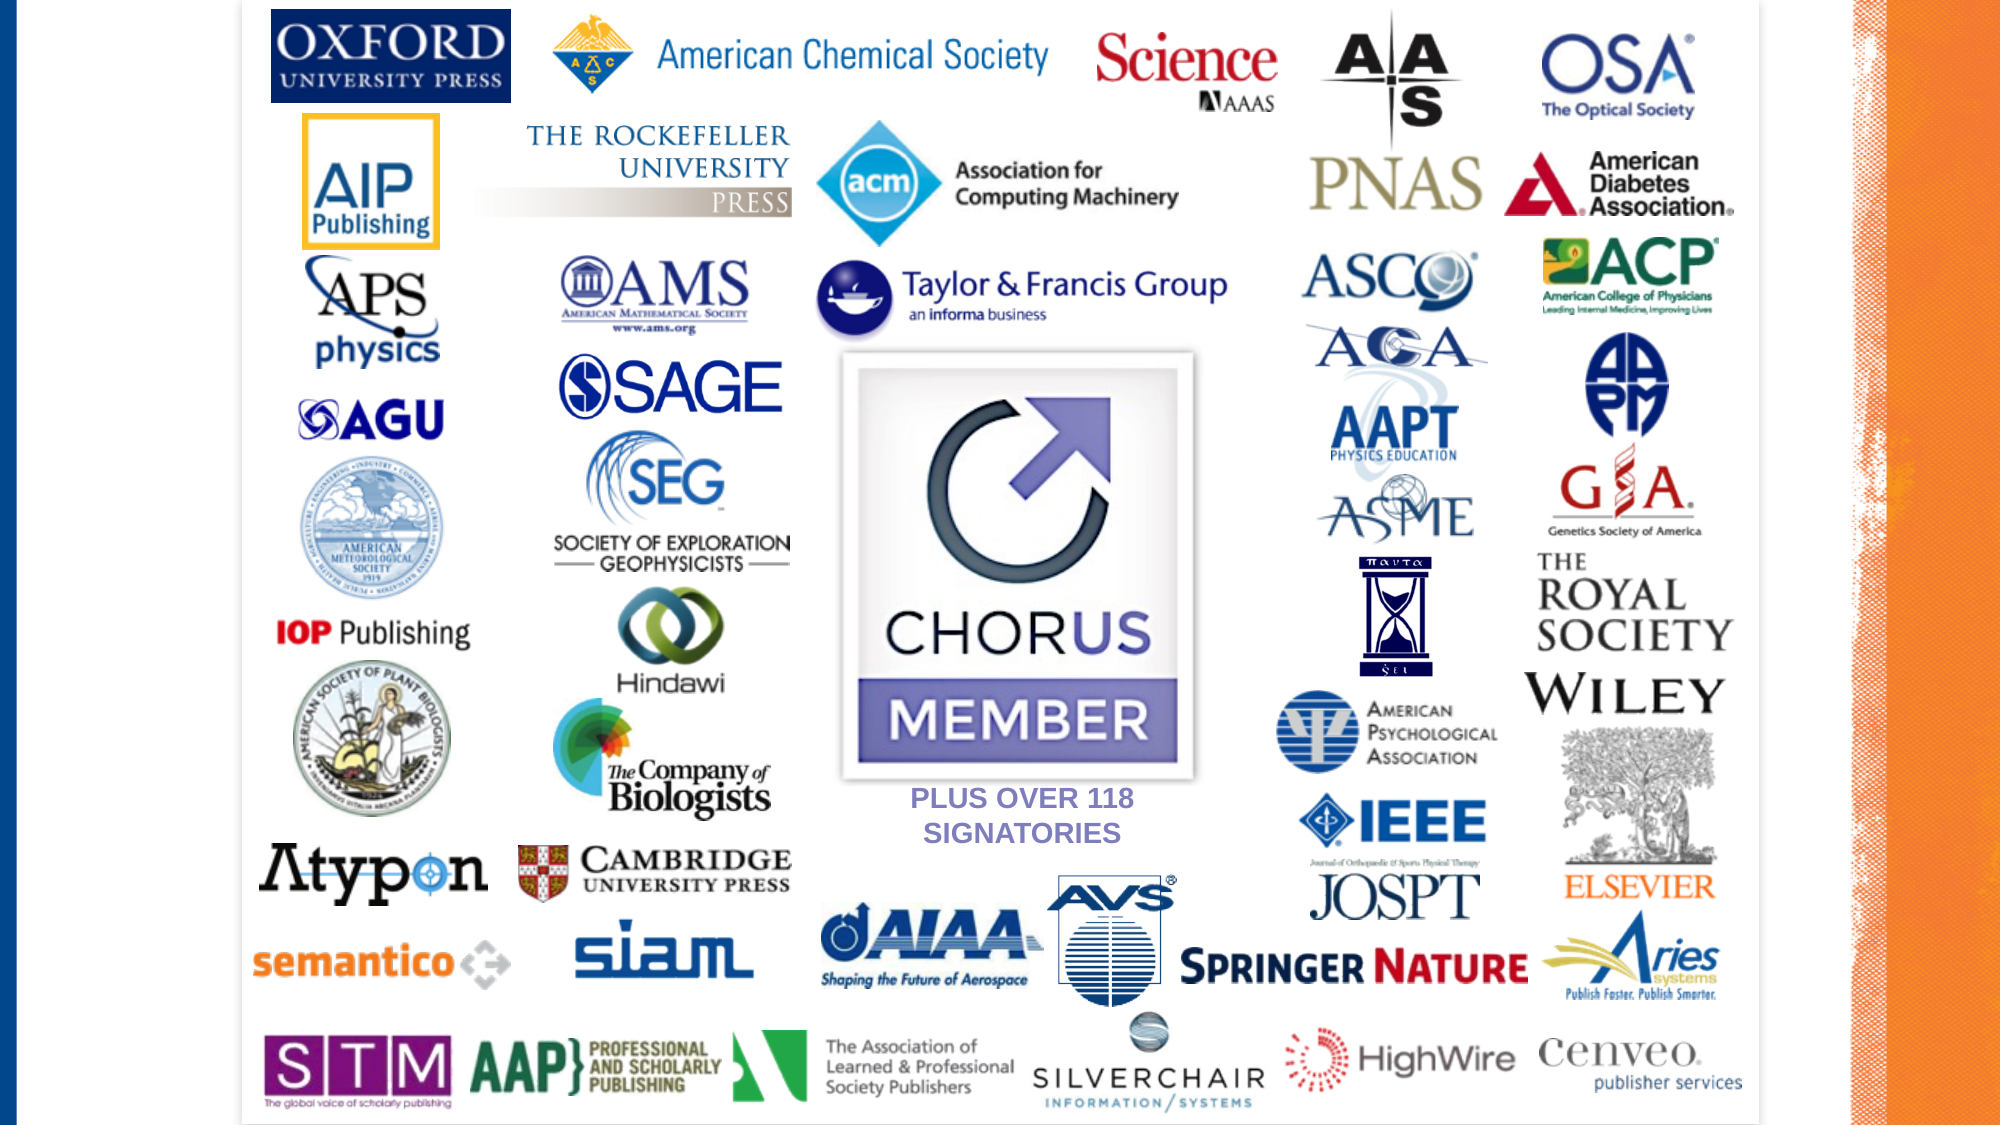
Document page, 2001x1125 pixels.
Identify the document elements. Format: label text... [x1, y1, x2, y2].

picture [1356, 553, 1434, 679]
picture [560, 909, 765, 995]
picture [1542, 32, 1695, 121]
picture [292, 388, 452, 449]
picture [617, 585, 725, 694]
picture [304, 254, 440, 369]
picture [1294, 240, 1496, 546]
picture [553, 698, 771, 821]
picture [549, 2, 1052, 103]
picture [725, 874, 1522, 1125]
picture [302, 113, 440, 251]
picture [268, 608, 476, 655]
picture [1309, 859, 1480, 921]
picture [475, 120, 798, 225]
picture [1503, 150, 1734, 216]
picture [1524, 671, 1726, 715]
picture [1541, 909, 1721, 1000]
picture [811, 255, 1232, 786]
picture [1543, 237, 1719, 316]
picture [553, 348, 790, 572]
picture [1532, 332, 1738, 668]
picture [560, 255, 750, 337]
picture [299, 455, 445, 601]
picture [253, 940, 511, 991]
picture [518, 845, 792, 904]
text_box [243, 0, 1759, 1123]
picture [816, 120, 1179, 247]
text_box PLUS OVER 118 SIGNATORIES [823, 772, 1222, 857]
picture [1274, 690, 1515, 774]
picture [1556, 721, 1723, 904]
picture [1181, 946, 1528, 984]
picture [1302, 2, 1487, 216]
picture [258, 843, 488, 906]
picture [1293, 784, 1496, 857]
picture [469, 1038, 723, 1096]
picture [820, 902, 1044, 989]
picture [293, 660, 451, 817]
picture [1096, 32, 1278, 112]
picture [258, 1030, 458, 1113]
picture [1539, 1038, 1743, 1093]
picture [271, 9, 511, 103]
